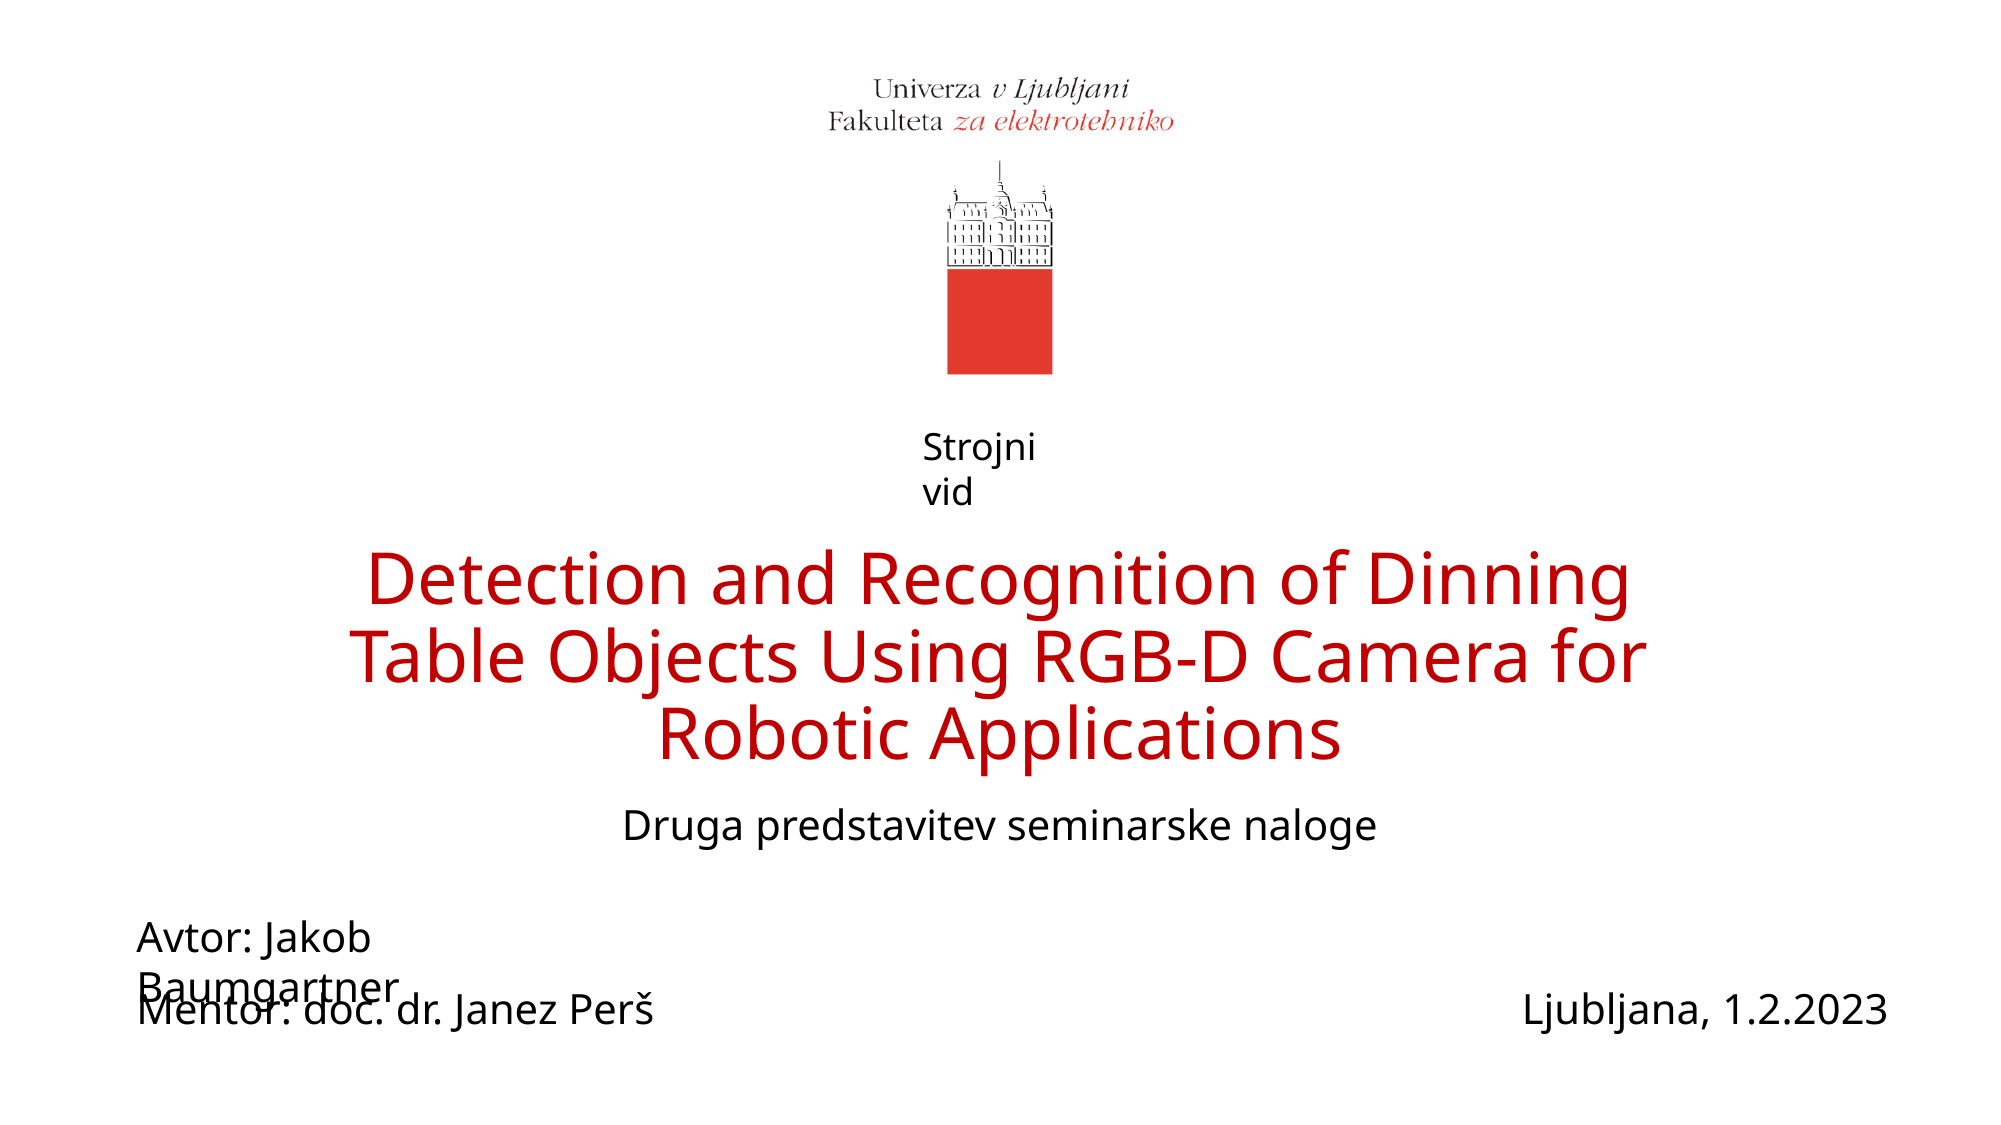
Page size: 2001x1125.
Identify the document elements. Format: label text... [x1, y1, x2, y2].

text_box Mentor: doc. dr. Janez Perš [121, 975, 1049, 1040]
title Detection and Recognition of Dinning Table Objects Using RGB-D Camera for Robotic Applications [295, 534, 1705, 783]
text_box Avtor: Jakob Baumgartner [121, 903, 605, 975]
text_box Strojni vid [907, 415, 1093, 521]
subtitle Druga predstavitev seminarske naloge [474, 796, 1525, 948]
text_box Ljubljana, 1.2.2023 [1507, 975, 2000, 1040]
picture [823, 73, 1177, 378]
